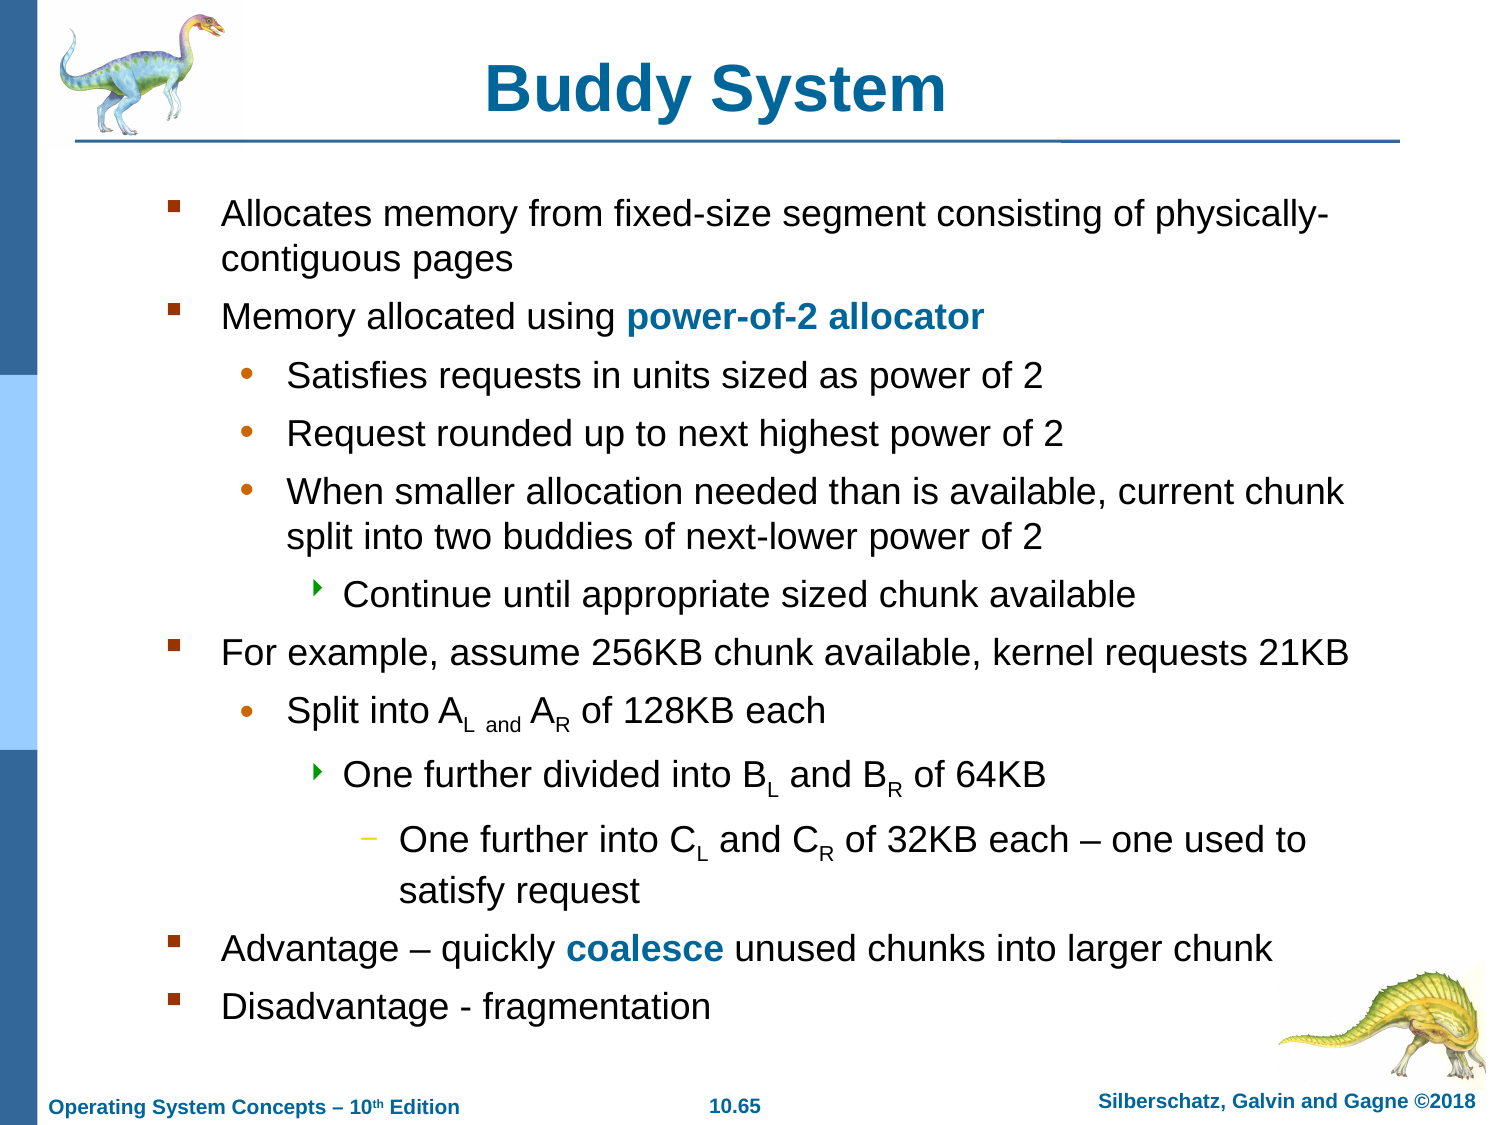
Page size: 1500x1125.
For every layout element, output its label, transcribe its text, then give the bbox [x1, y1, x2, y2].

picture [46, 0, 243, 37]
title Buddy System [41, 37, 1392, 133]
picture [46, 133, 243, 149]
picture [1275, 959, 1486, 1090]
list Allocates memory from fixed-size segment consisting of physically-contiguous pages Memory allocated using power-of-2 allocator Satisfies requests in units sized as power of 2 Request rounded up to next highest power of 2 When smaller allocation needed than is available, current chunk split into two buddies of next-lower power of 2 Continue until appropriate sized chunk available For example, assume 256KB chunk available, kernel requests 21KB Split into AL and AR of 128KB each One further divided into BL and BR of 64KB One further into CL and CR of 32KB each – one used to satisfy request Advantage – quickly coalesce unused chunks into larger chunk Disadvantage - fragmentation [149, 181, 1418, 1042]
